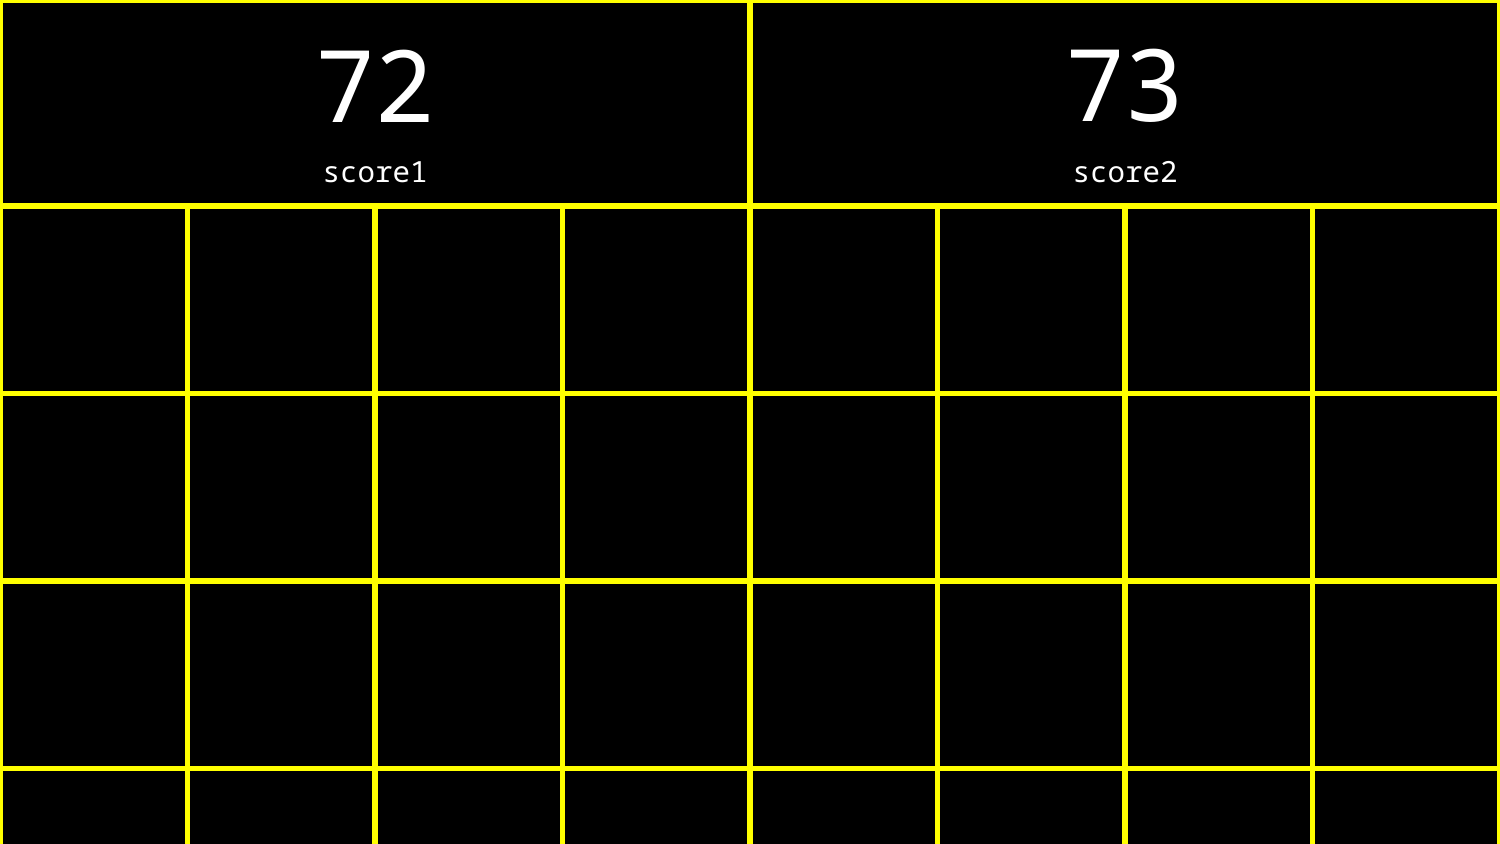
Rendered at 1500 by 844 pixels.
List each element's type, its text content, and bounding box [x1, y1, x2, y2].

table_cell [753, 396, 935, 578]
table_cell [1128, 584, 1310, 766]
table_cell [1315, 584, 1497, 766]
table_cell [378, 771, 560, 844]
table_cell [753, 209, 935, 391]
table_cell [1315, 771, 1497, 844]
table_cell [1315, 209, 1497, 391]
table_cell [378, 209, 560, 391]
table_cell [565, 209, 747, 391]
table_cell [753, 771, 935, 844]
table_cell [940, 771, 1122, 844]
table_cell [753, 584, 935, 766]
table_cell [565, 771, 747, 844]
table_cell [3, 584, 185, 766]
table_cell [190, 209, 372, 391]
table_cell [3, 209, 185, 391]
table_cell [565, 584, 747, 766]
table_cell [565, 396, 747, 578]
table_cell [3, 771, 185, 844]
table_header 73 score2 [753, 3, 1497, 203]
table_cell [1128, 396, 1310, 578]
table_cell [1128, 771, 1310, 844]
table_cell [378, 396, 560, 578]
table_cell [940, 396, 1122, 578]
table_cell [190, 771, 372, 844]
table_cell [378, 584, 560, 766]
table_cell [1128, 209, 1310, 391]
table_cell [940, 584, 1122, 766]
table_cell [1315, 396, 1497, 578]
table_cell [190, 396, 372, 578]
table_cell [190, 584, 372, 766]
table_header 72 score1 [3, 3, 747, 203]
table_cell [940, 209, 1122, 391]
table_cell [3, 396, 185, 578]
